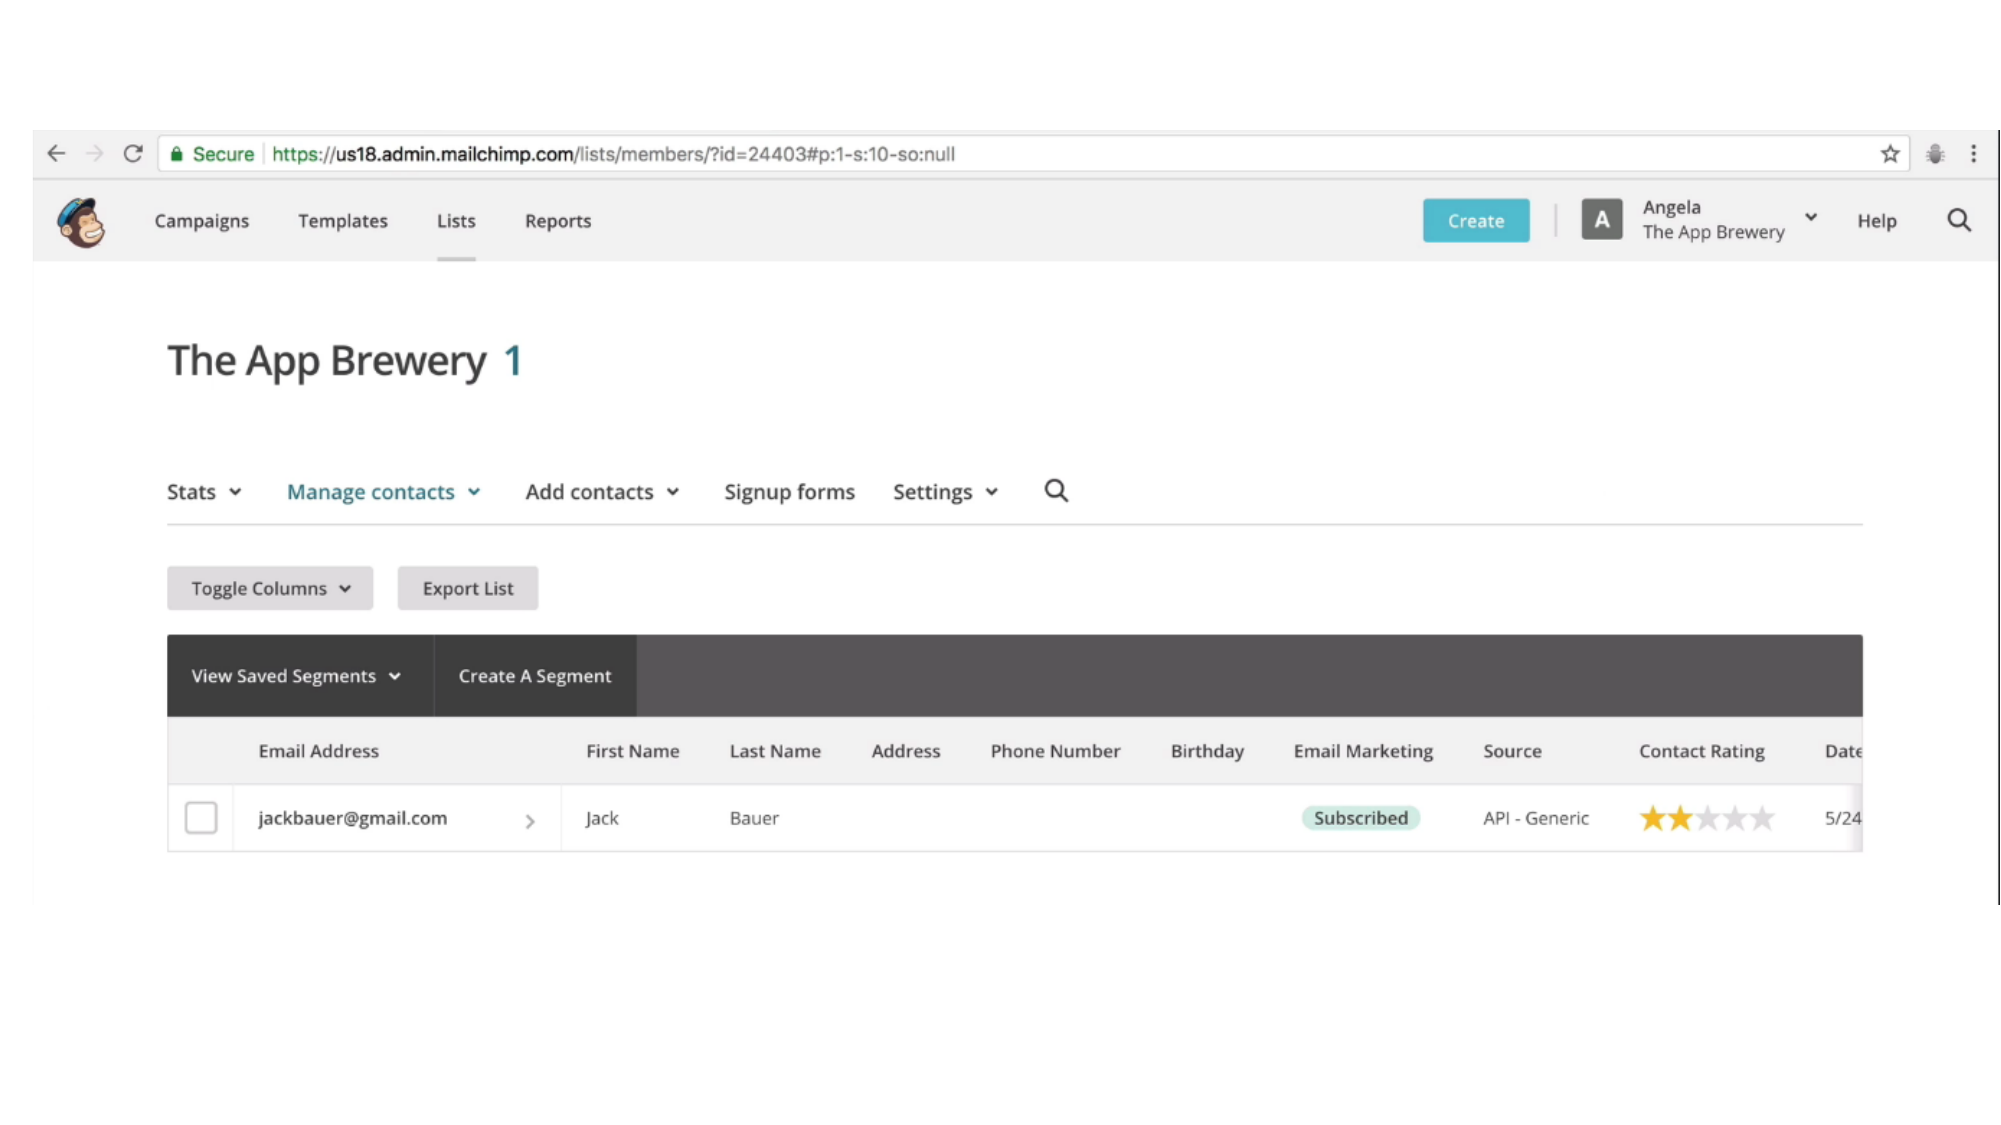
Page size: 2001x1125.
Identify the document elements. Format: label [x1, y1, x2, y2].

picture [32, 130, 2000, 905]
